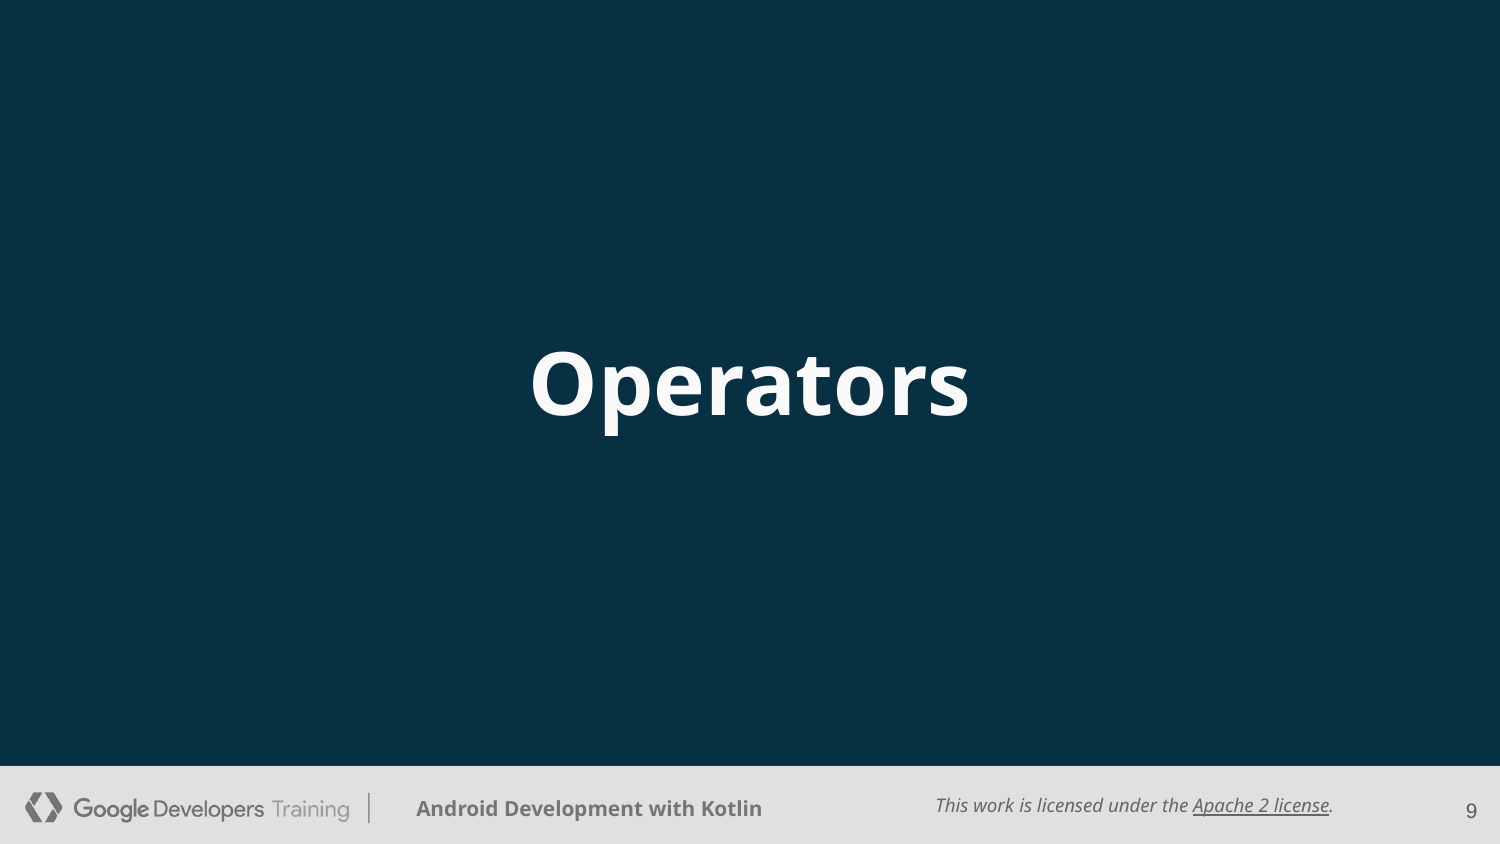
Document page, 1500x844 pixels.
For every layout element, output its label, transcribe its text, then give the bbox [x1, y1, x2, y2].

picture [0, 0, 1500, 844]
slide_number ‹#› [1402, 777, 1493, 842]
title Operators [51, 0, 1449, 762]
